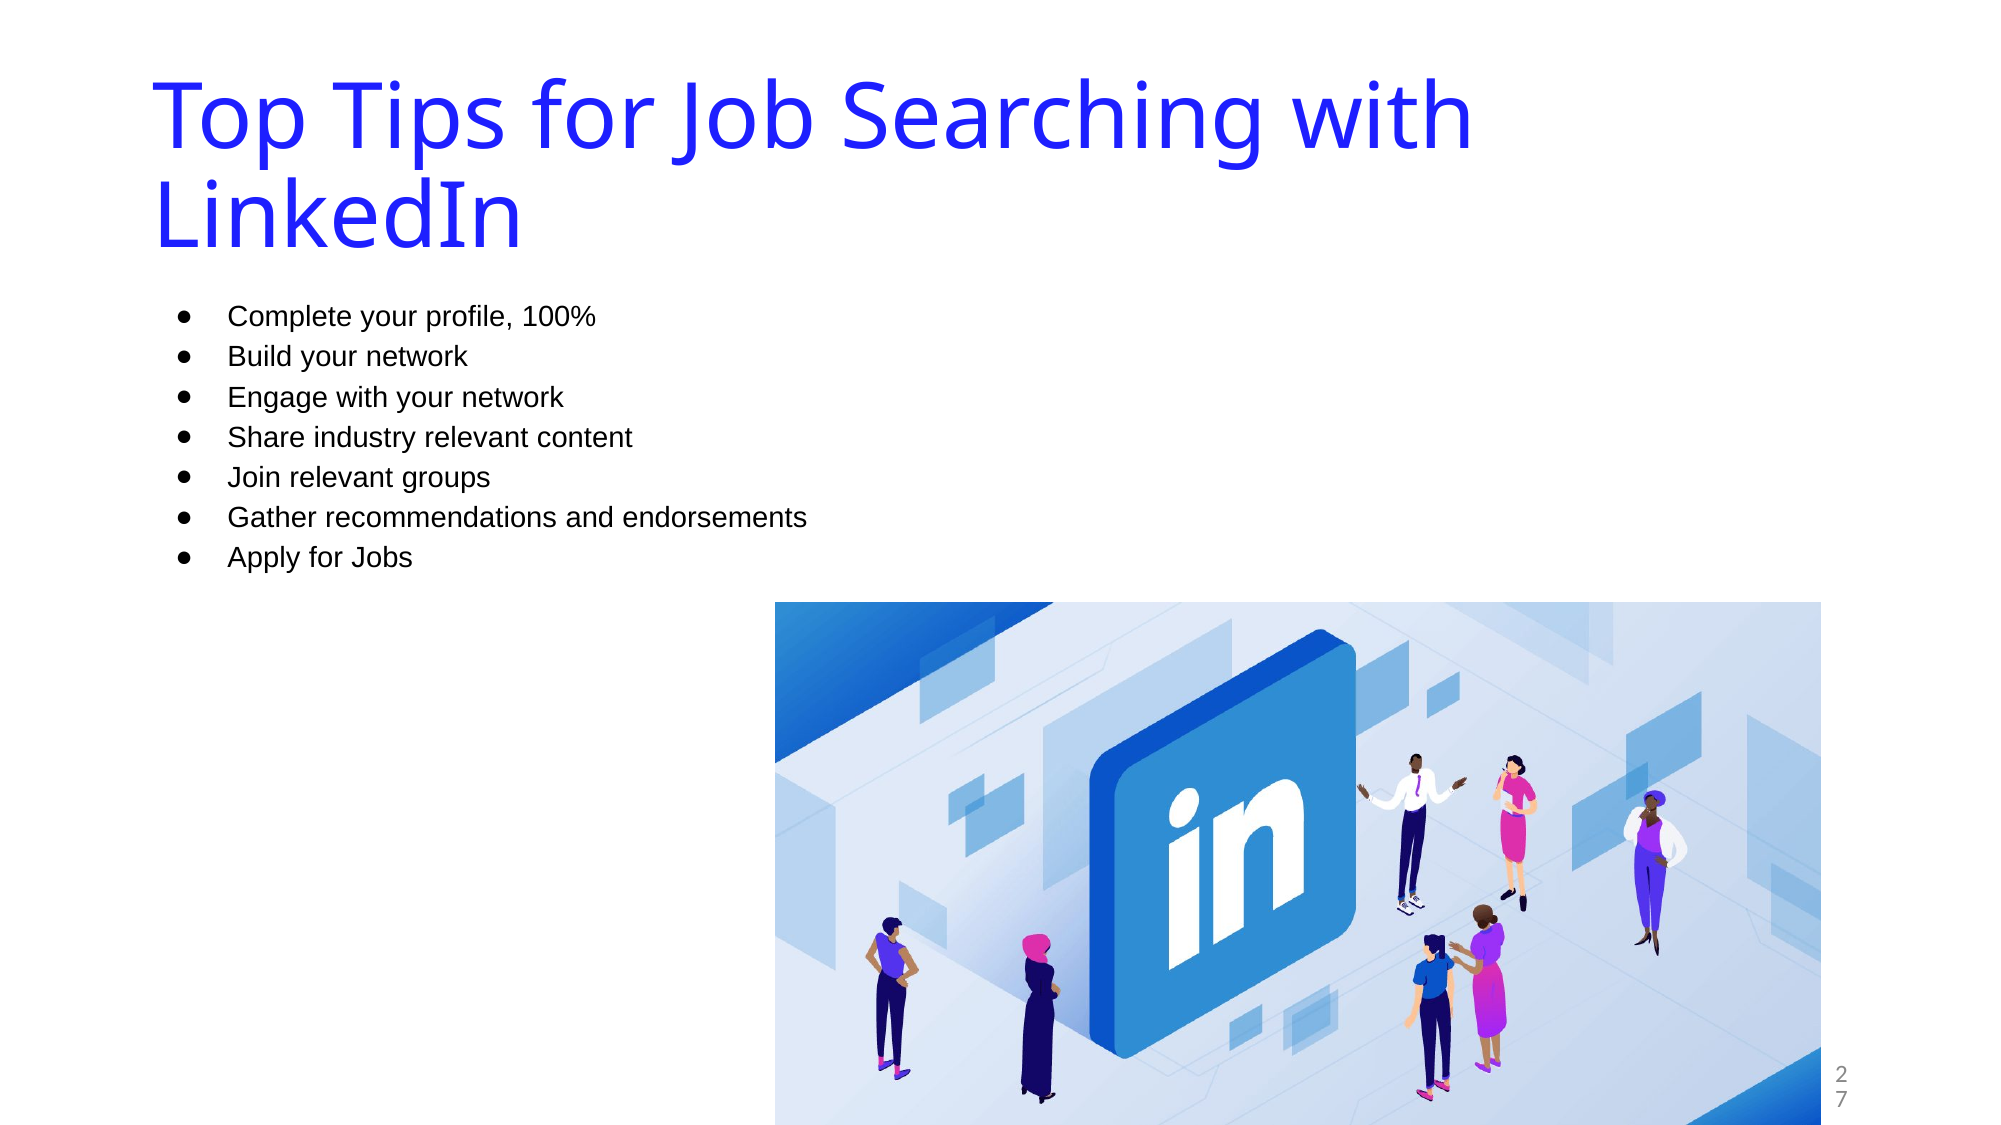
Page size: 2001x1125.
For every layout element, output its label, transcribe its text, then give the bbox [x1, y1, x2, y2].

text_box Complete your profile, 100% Build your network Engage with your network Share industry relevant content Join relevant groups Gather recommendations and endorsements Apply for Jobs [137, 277, 1820, 770]
text_box Top Tips for Job Searching with LinkedIn [137, 59, 1863, 278]
slide_number ‹#› [1825, 1050, 1863, 1095]
picture [774, 602, 1821, 1125]
